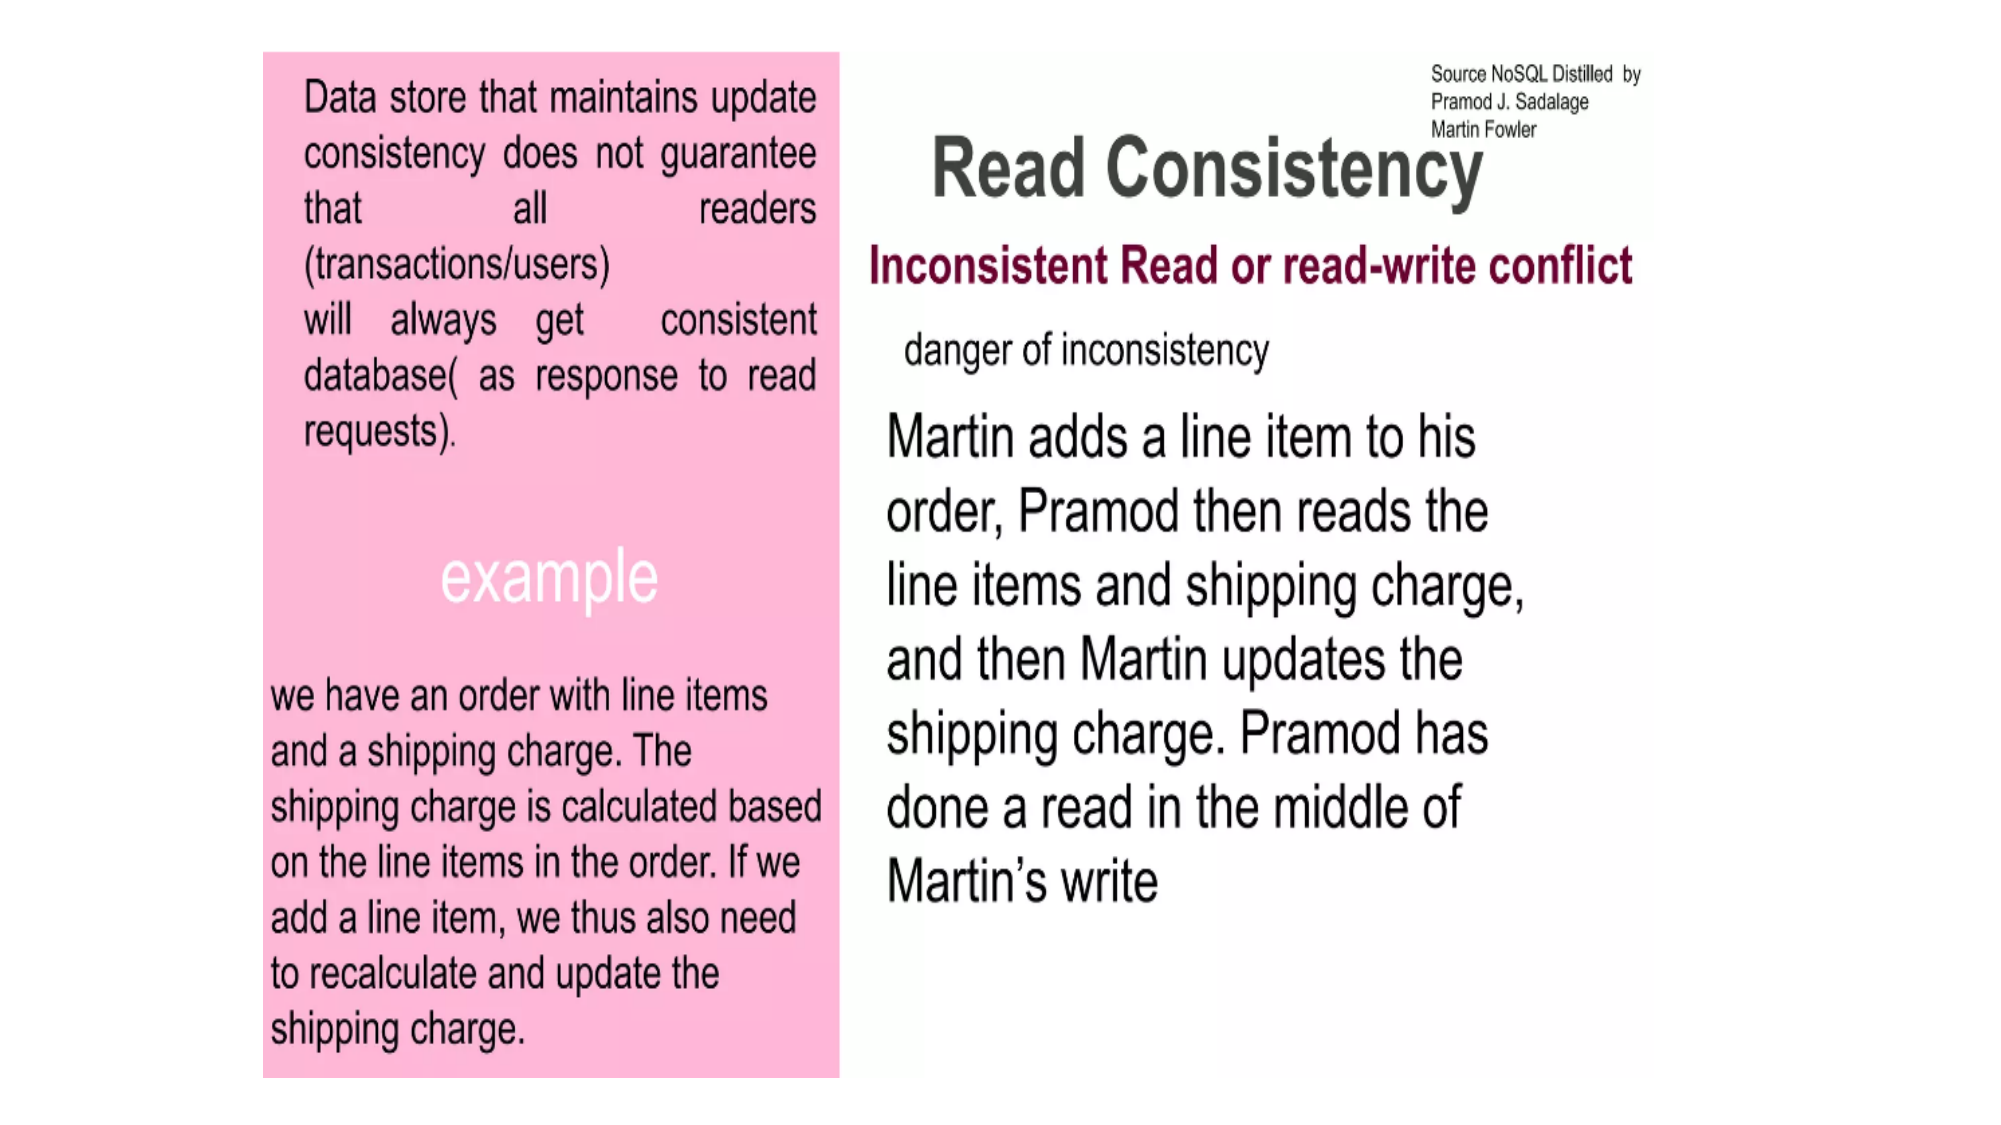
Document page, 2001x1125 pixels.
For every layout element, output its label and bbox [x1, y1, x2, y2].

picture [262, 47, 1694, 1078]
